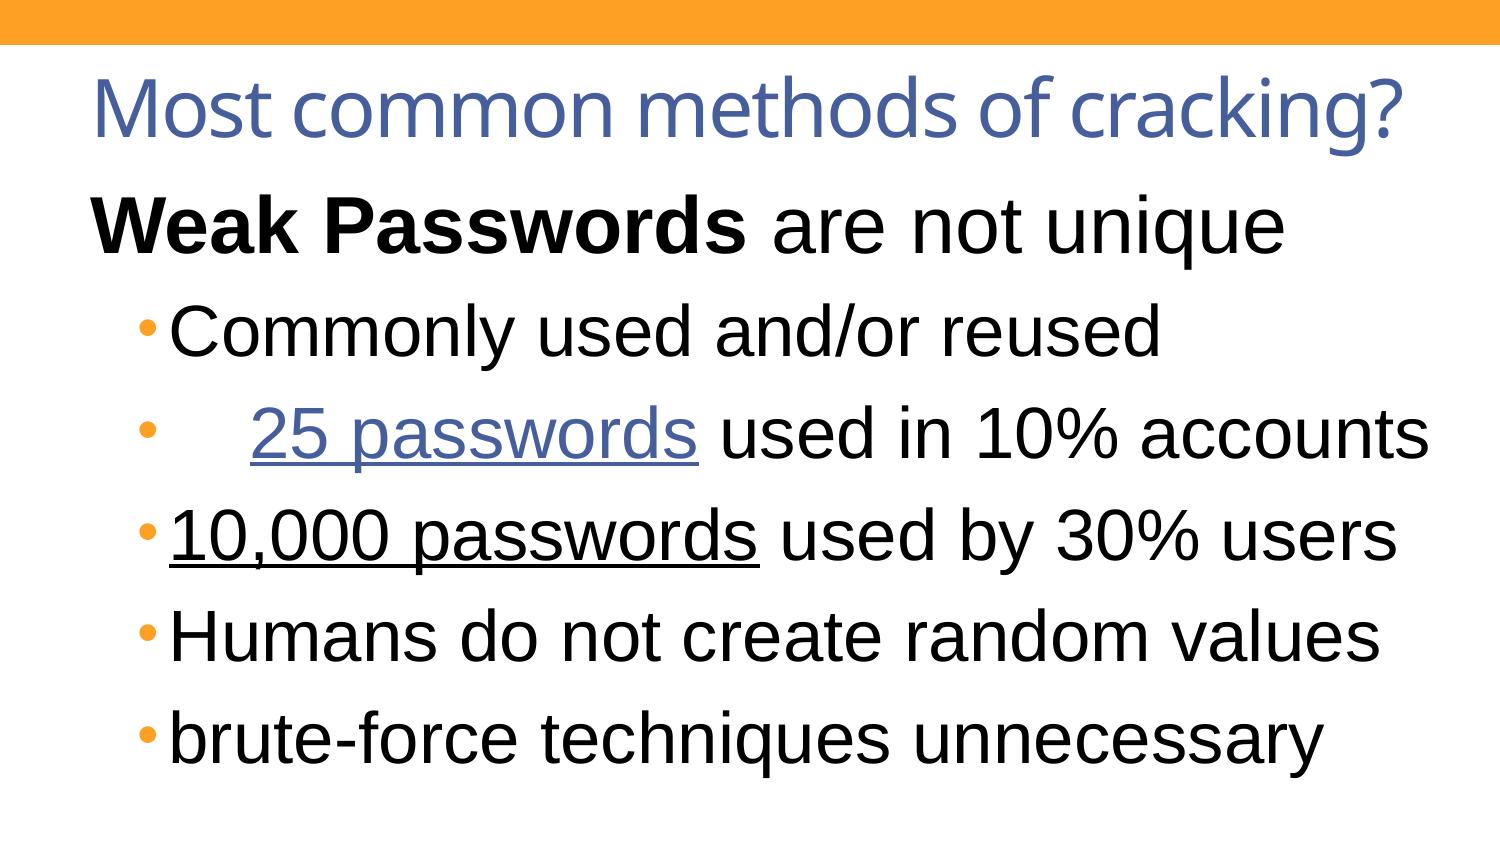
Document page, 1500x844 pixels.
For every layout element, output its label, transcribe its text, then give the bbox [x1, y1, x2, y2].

title Most common methods of cracking? [75, 43, 1425, 164]
list Weak Passwords are not unique Commonly used and/or reused 25 passwords used in 10% accounts 10,000 passwords used by 30% users Humans do not create random values brute-force techniques unnecessary [75, 164, 1459, 812]
